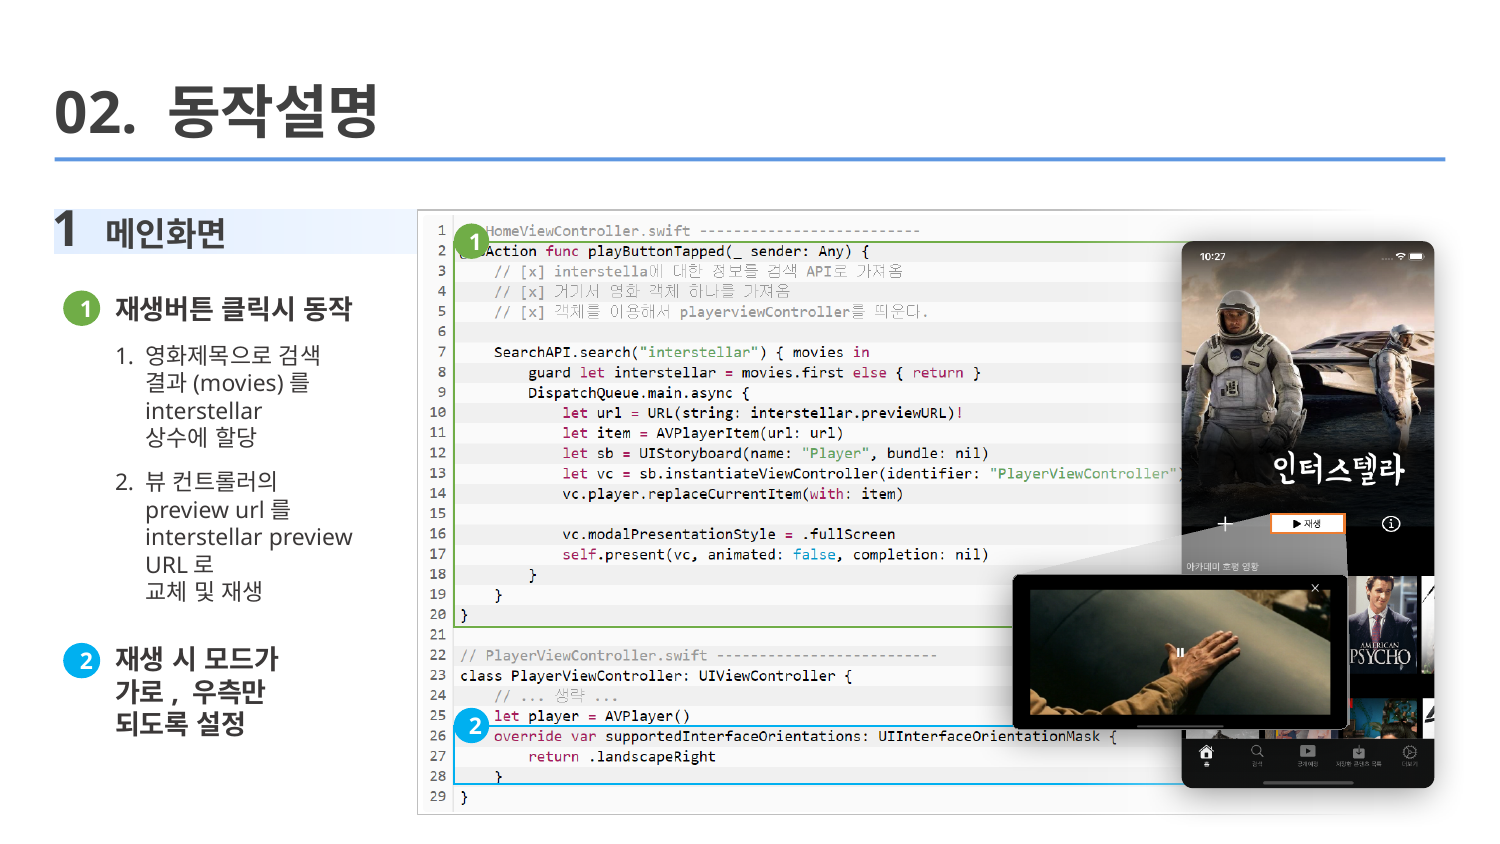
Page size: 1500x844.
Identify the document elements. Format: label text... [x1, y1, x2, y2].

text_box 1 메인화면 [51, 188, 228, 264]
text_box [63, 284, 372, 753]
text_box [228, 208, 418, 254]
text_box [418, 189, 1435, 844]
